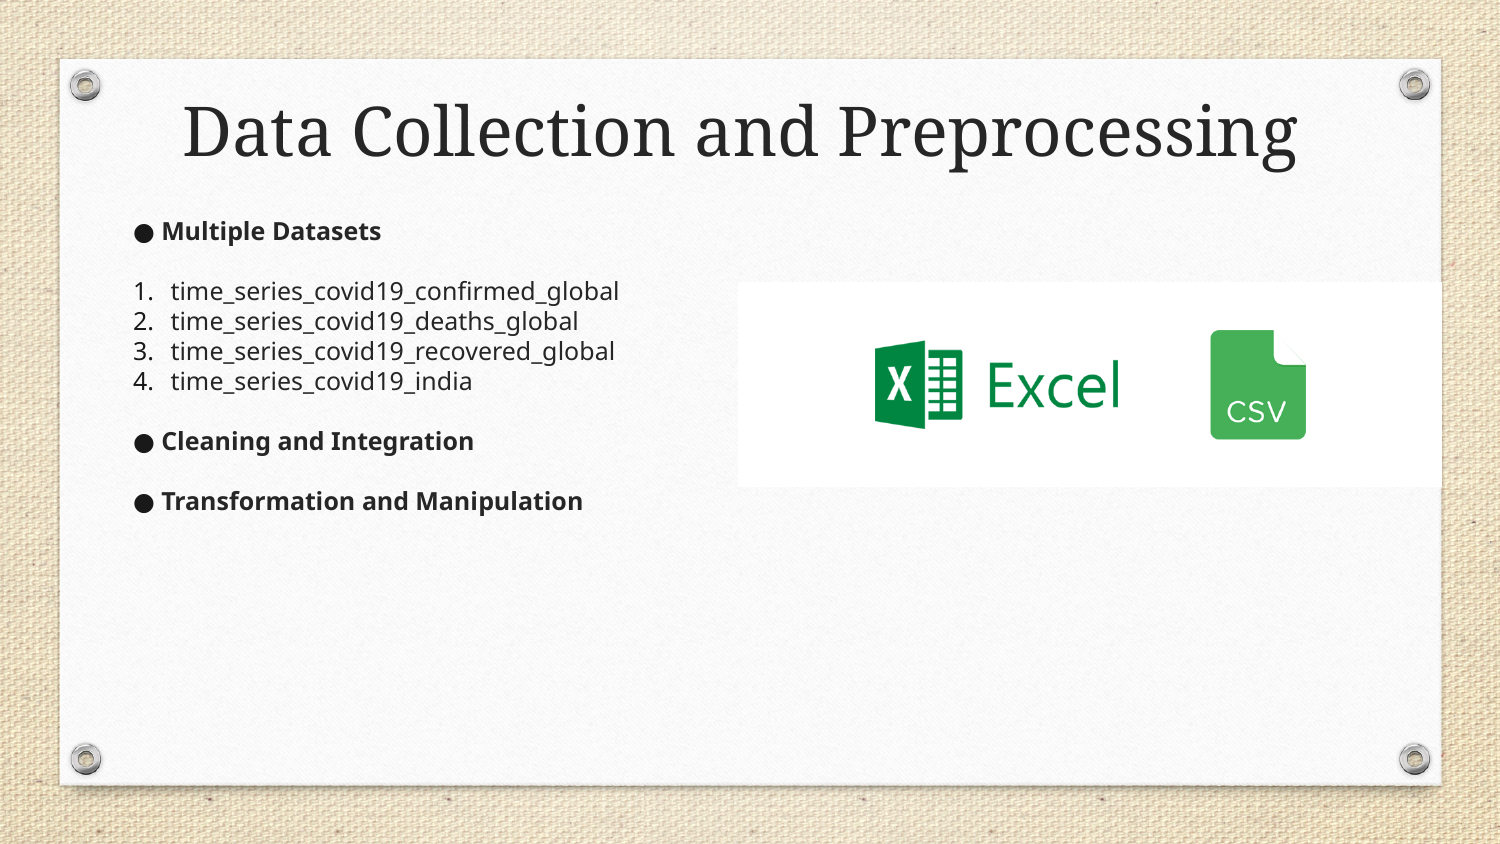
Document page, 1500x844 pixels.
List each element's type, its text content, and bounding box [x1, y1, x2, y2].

list Multiple Datasets time_series_covid19_confirmed_global time_series_covid19_deaths_global time_series_covid19_recovered_global time_series_covid19_india Cleaning and Integration Transformation and Manipulation [118, 200, 683, 717]
title Data Collection and Preprocessing [118, 72, 1382, 167]
picture [0, 0, 1500, 844]
